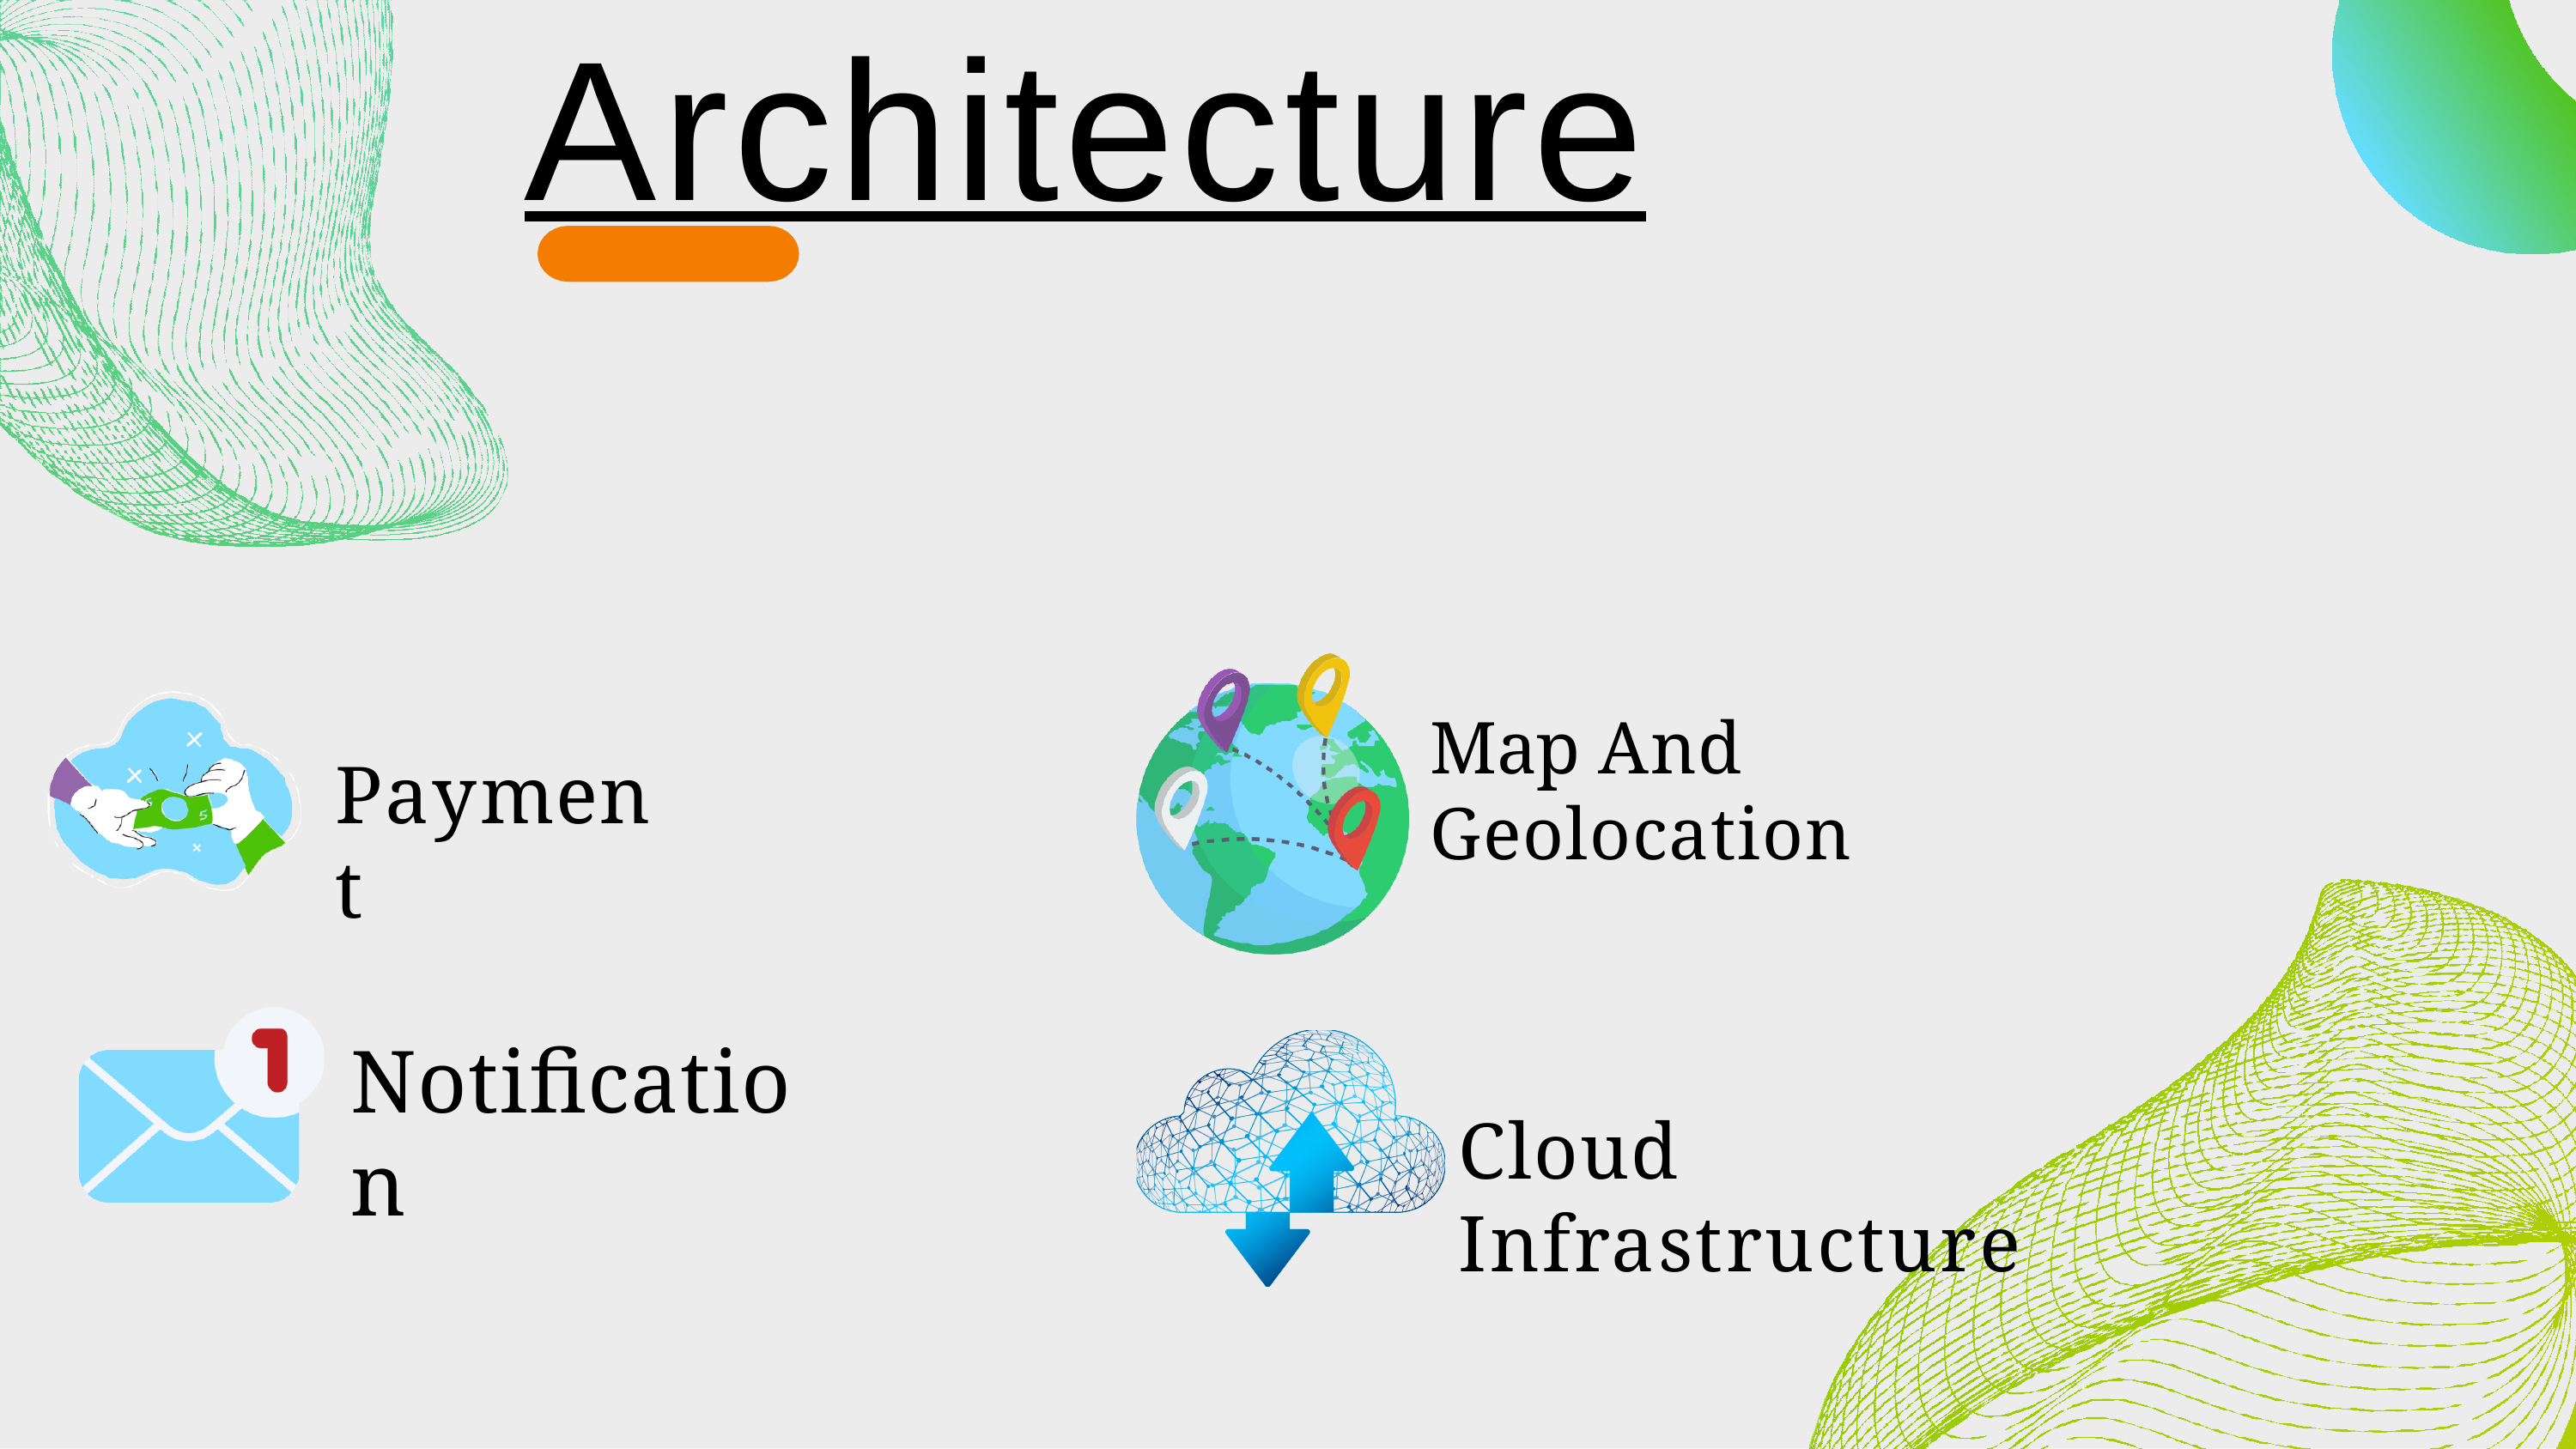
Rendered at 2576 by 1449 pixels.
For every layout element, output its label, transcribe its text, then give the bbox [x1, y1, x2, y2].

text_box [1808, 879, 2576, 1449]
text_box Cloud Infrastructure [1456, 1100, 2213, 1288]
text_box [2332, 0, 2576, 254]
text_box [537, 226, 799, 282]
title Architecture [522, 0, 1656, 245]
text_box Payment [333, 743, 664, 934]
text_box Notification [349, 1025, 827, 1234]
text_box [1136, 653, 1409, 955]
text_box [47, 691, 301, 891]
text_box [0, 0, 508, 547]
text_box [78, 1007, 325, 1203]
text_box [1136, 1030, 1445, 1287]
text_box Map And Geolocation [1428, 700, 2136, 874]
